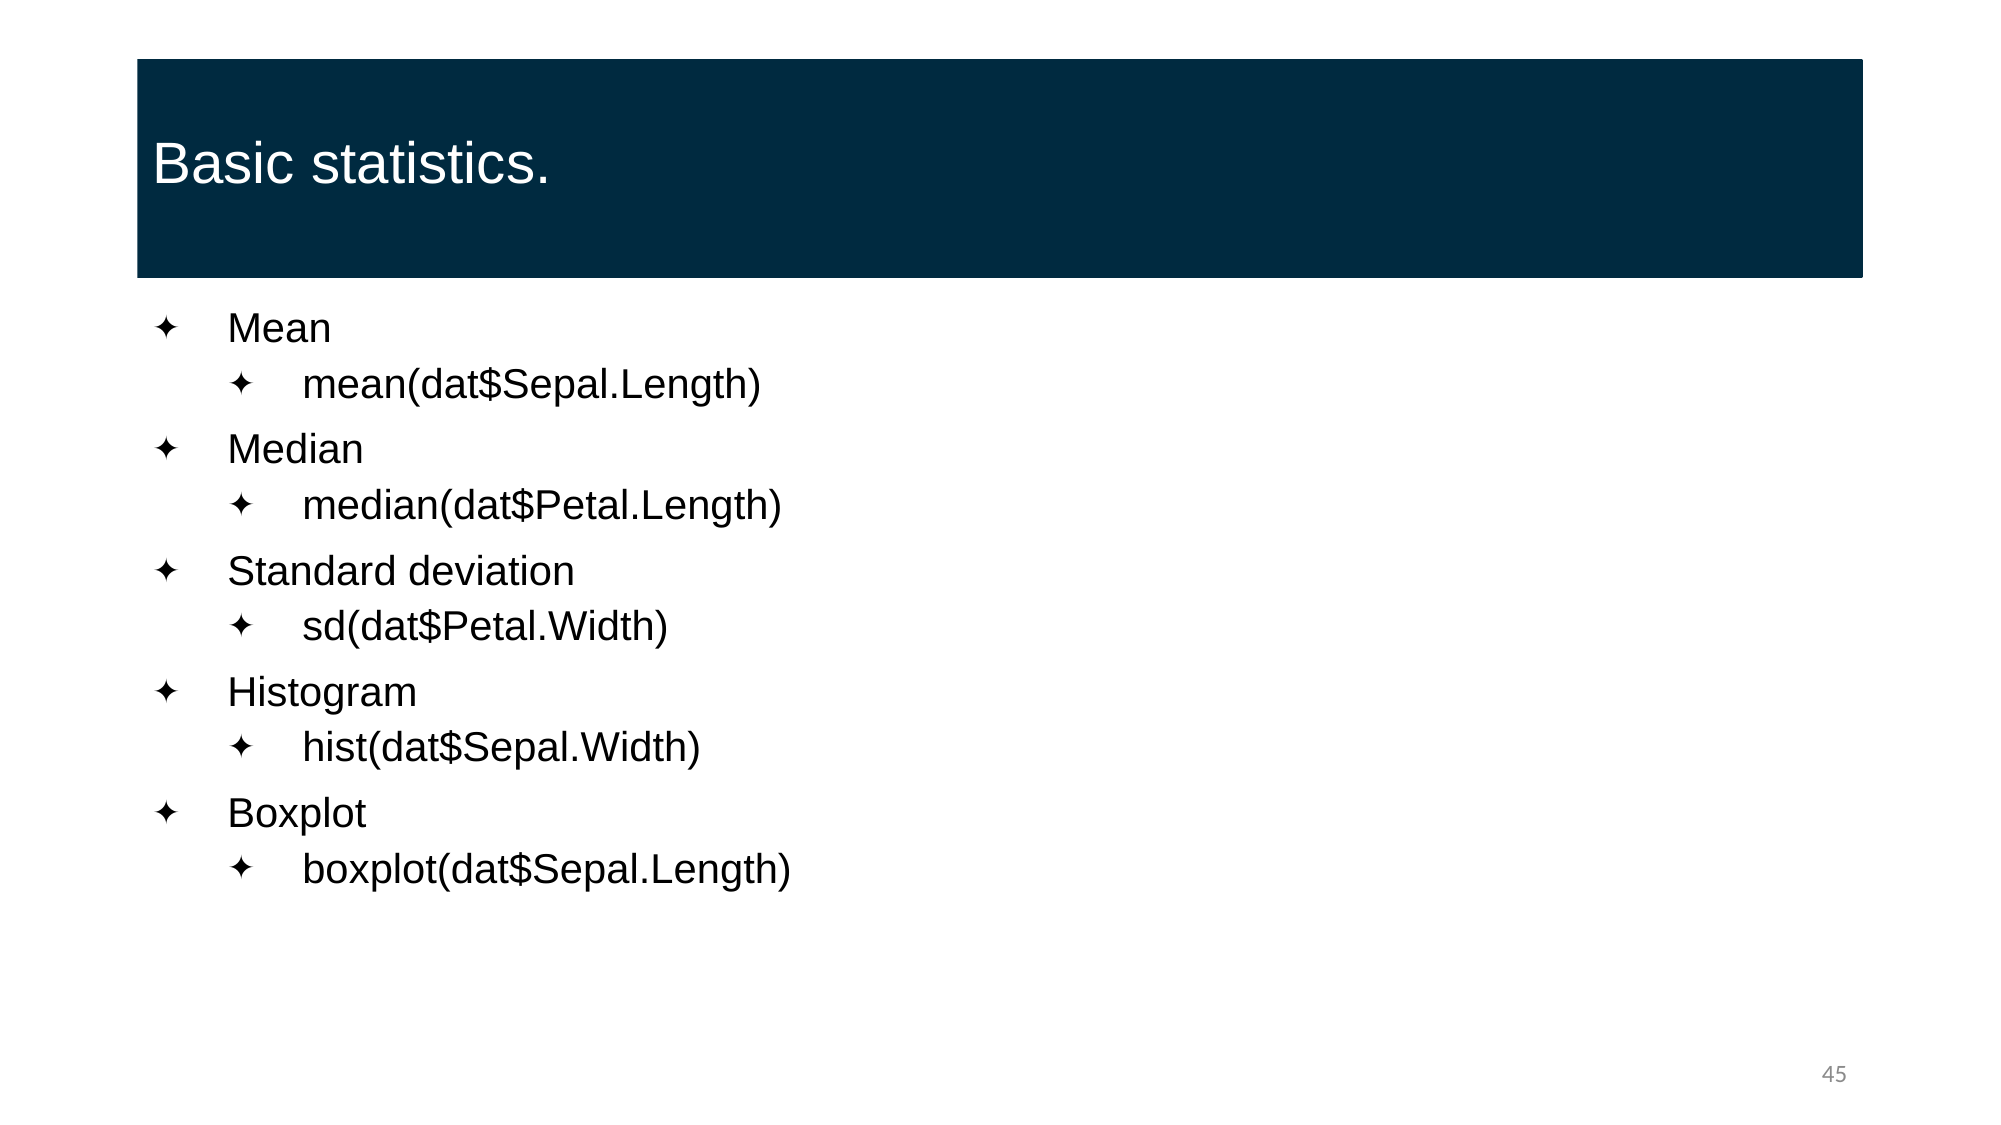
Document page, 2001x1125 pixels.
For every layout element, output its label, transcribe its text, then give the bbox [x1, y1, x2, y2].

list Mean mean(dat$Sepal.Length) Median median(dat$Petal.Length) Standard deviation sd(dat$Petal.Width) Histogram hist(dat$Sepal.Width) Boxplot boxplot(dat$Sepal.Length) [137, 299, 1863, 1032]
title Basic statistics. [137, 59, 1863, 278]
slide_number 45 [1412, 1042, 1863, 1103]
